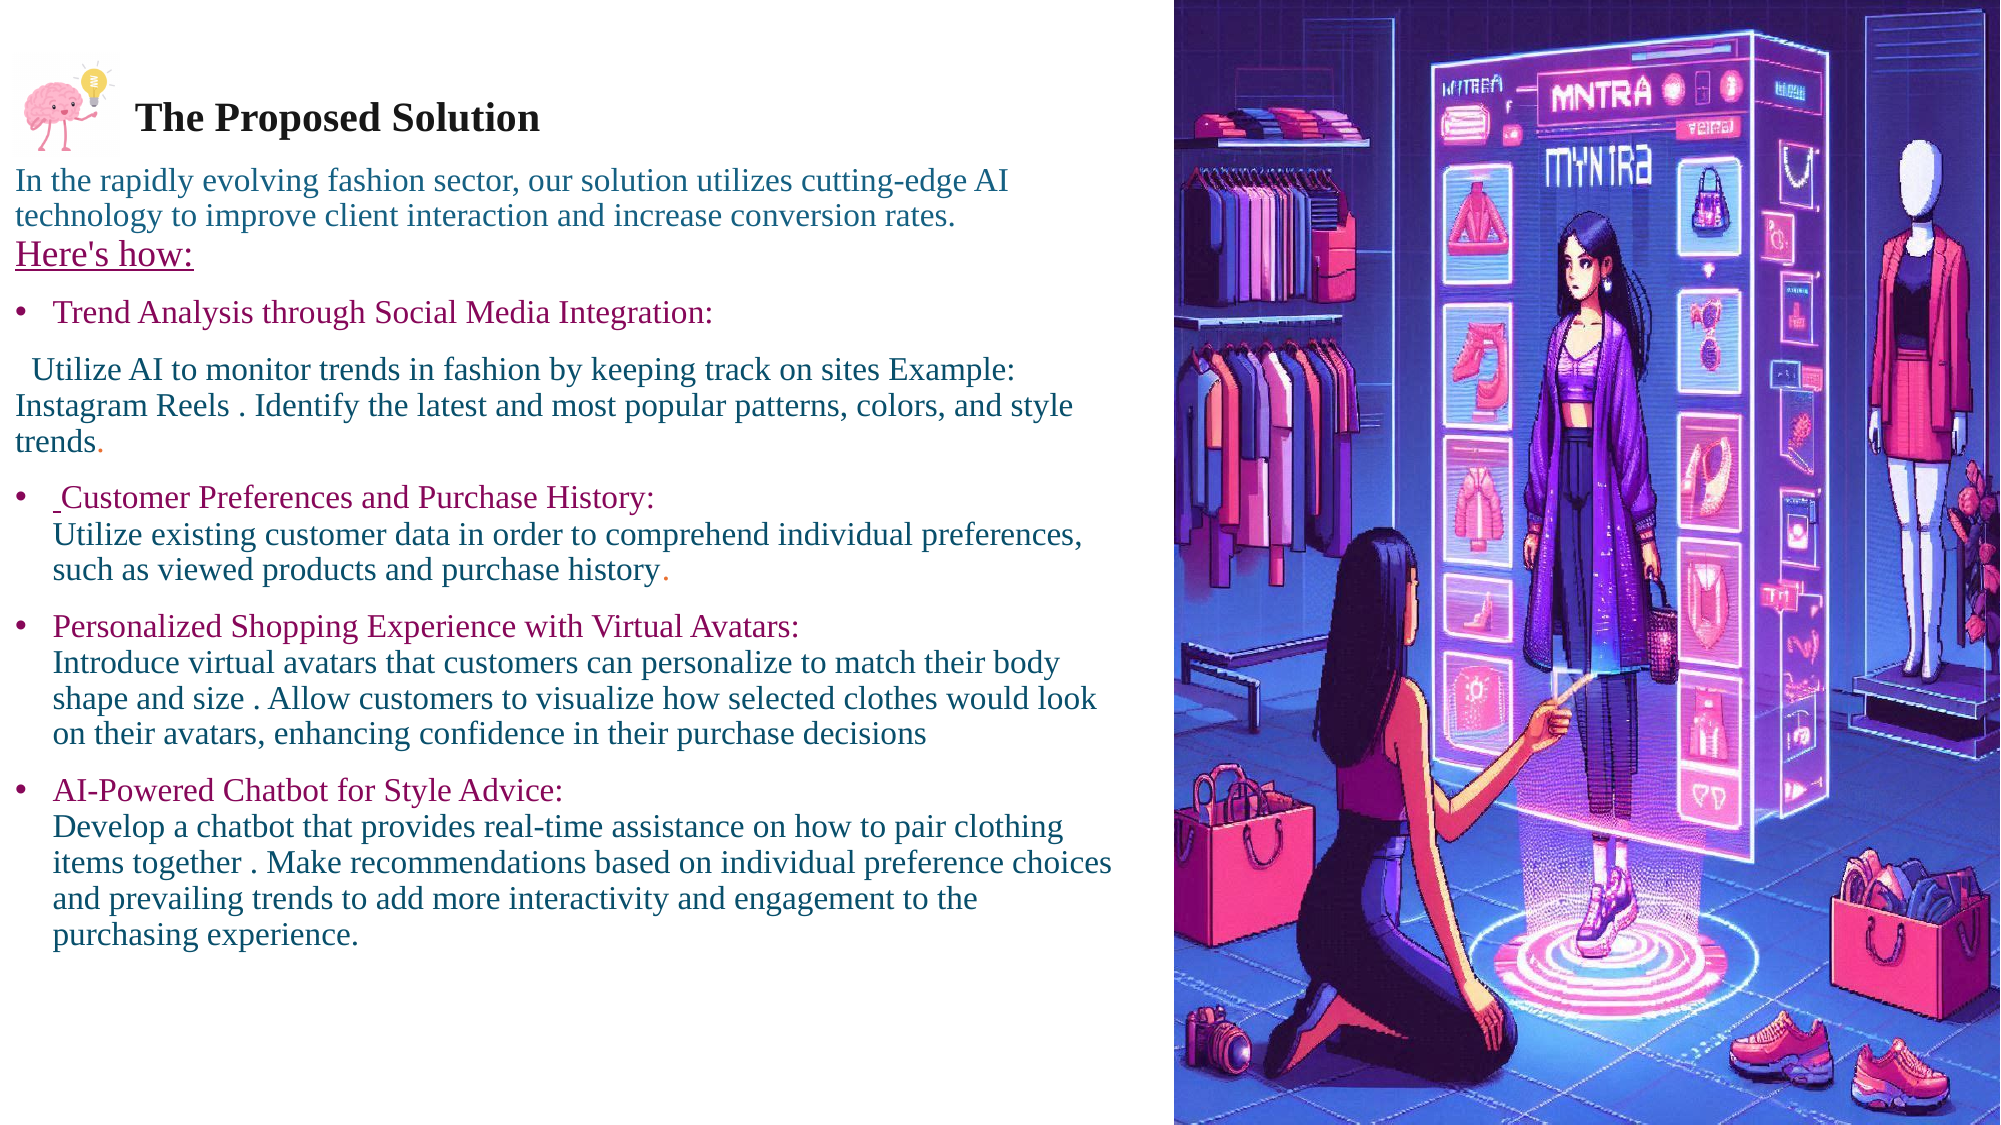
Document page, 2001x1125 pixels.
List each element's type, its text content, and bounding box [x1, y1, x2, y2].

title The Proposed Solution [121, 77, 596, 154]
picture [12, 52, 121, 157]
list In the rapidly evolving fashion sector, our solution utilizes cutting-edge AI technology to improve client interaction and increase conversion rates. Here's how: Trend Analysis through Social Media Integration: Utilize AI to monitor trends in fashion by keeping track on sites Example: Instagram Reels . Identify the latest and most popular patterns, colors, and style trends. Customer Preferences and Purchase History: Utilize existing customer data in order to comprehend individual preferences, such as viewed products and purchase history. Personalized Shopping Experience with Virtual Avatars: Introduce virtual avatars that customers can personalize to match their body shape and size . Allow customers to visualize how selected clothes would look on their avatars, enhancing confidence in their purchase decisions AI-Powered Chatbot for Style Advice: Develop a chatbot that provides real-time assistance on how to pair clothing items together . Make recommendations based on individual preference choices and prevailing trends to add more interactivity and engagement to the purchasing experience. [0, 154, 1136, 1086]
picture [1173, 0, 2000, 1125]
